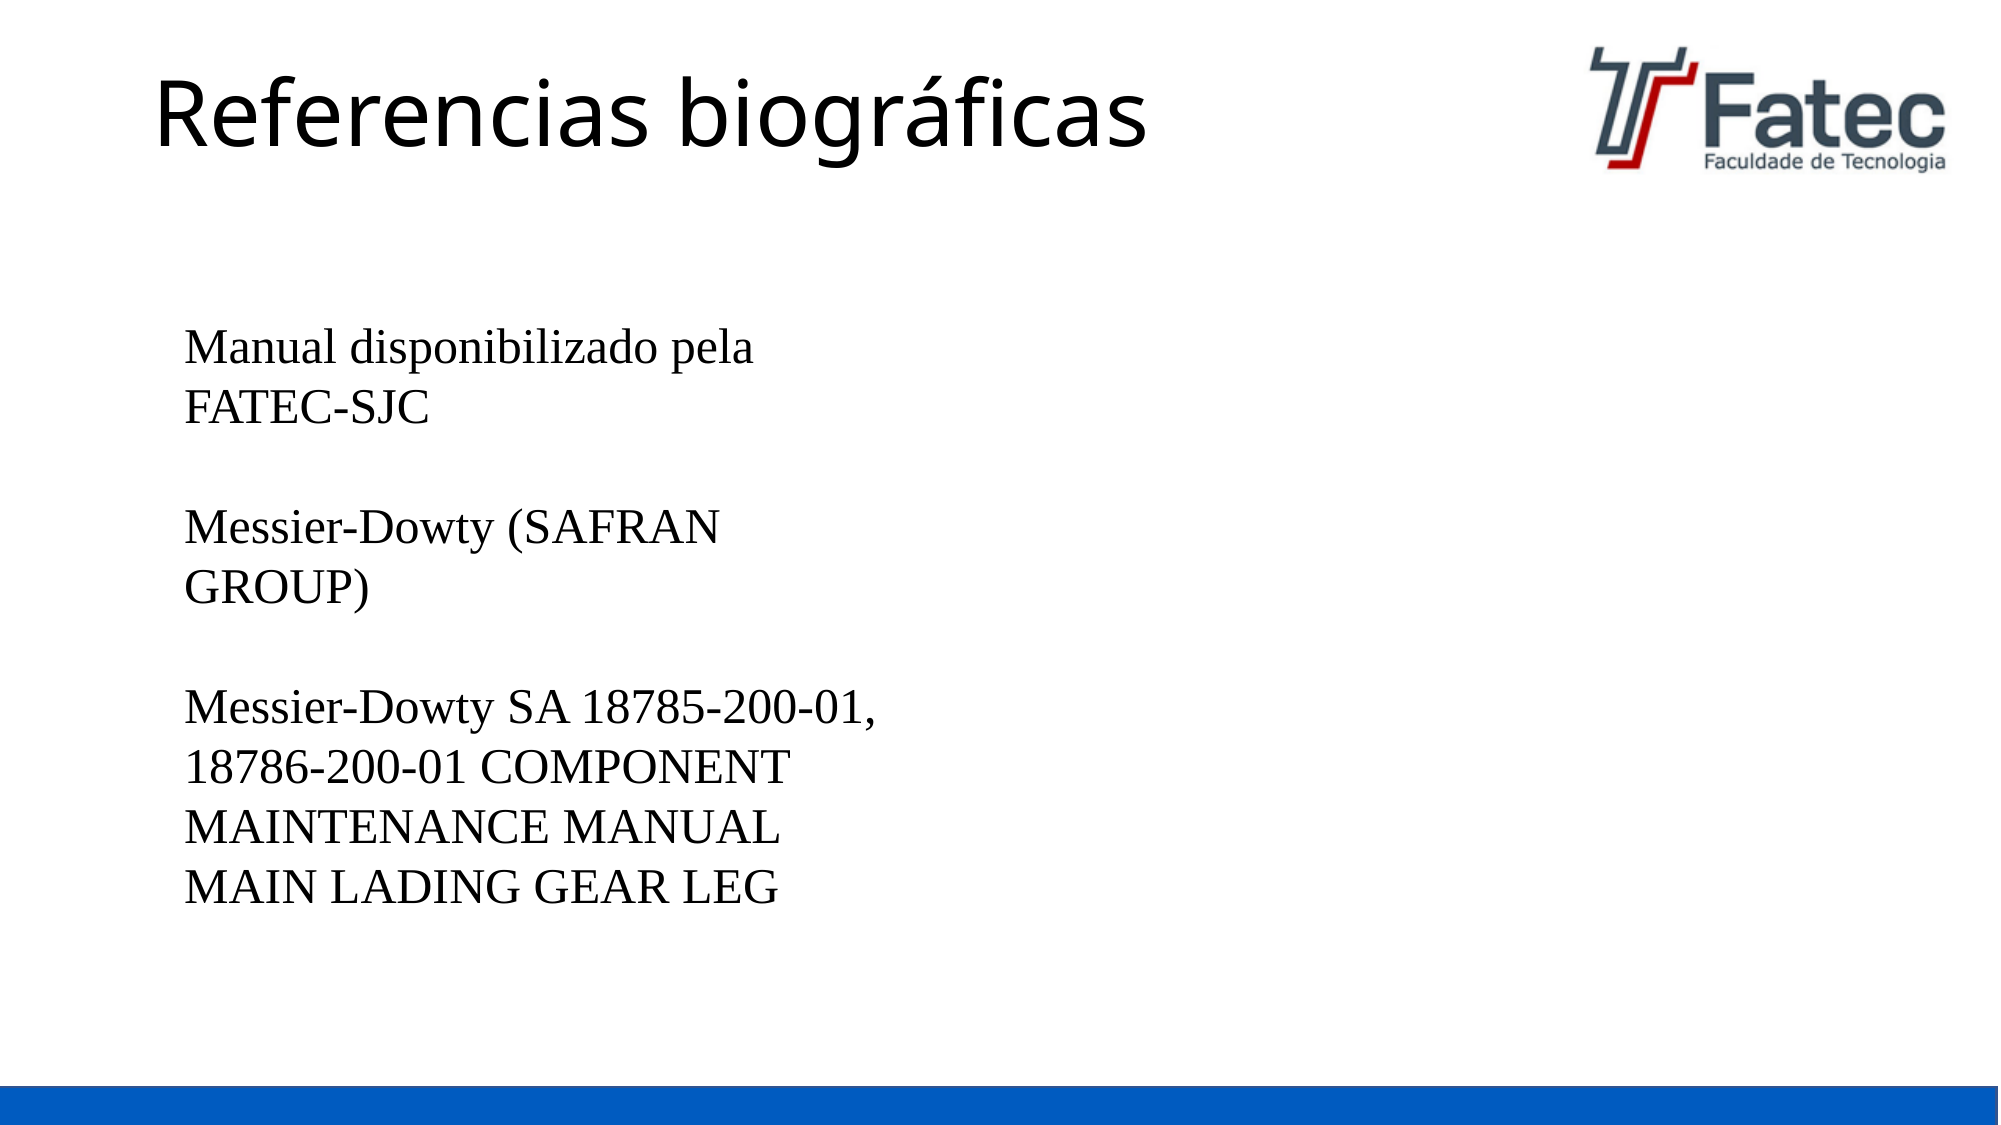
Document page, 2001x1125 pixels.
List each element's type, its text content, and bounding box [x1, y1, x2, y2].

picture [1531, 0, 2000, 233]
title Referencias biográficas [137, 59, 1863, 278]
text_box Manual disponibilizado pela FATEC-SJC Messier-Dowty (SAFRAN GROUP) Messier-Dowty SA 18785-200-01, 18786-200-01 COMPONENT MAINTENANCE MANUAL MAIN LADING GEAR LEG [169, 306, 926, 922]
